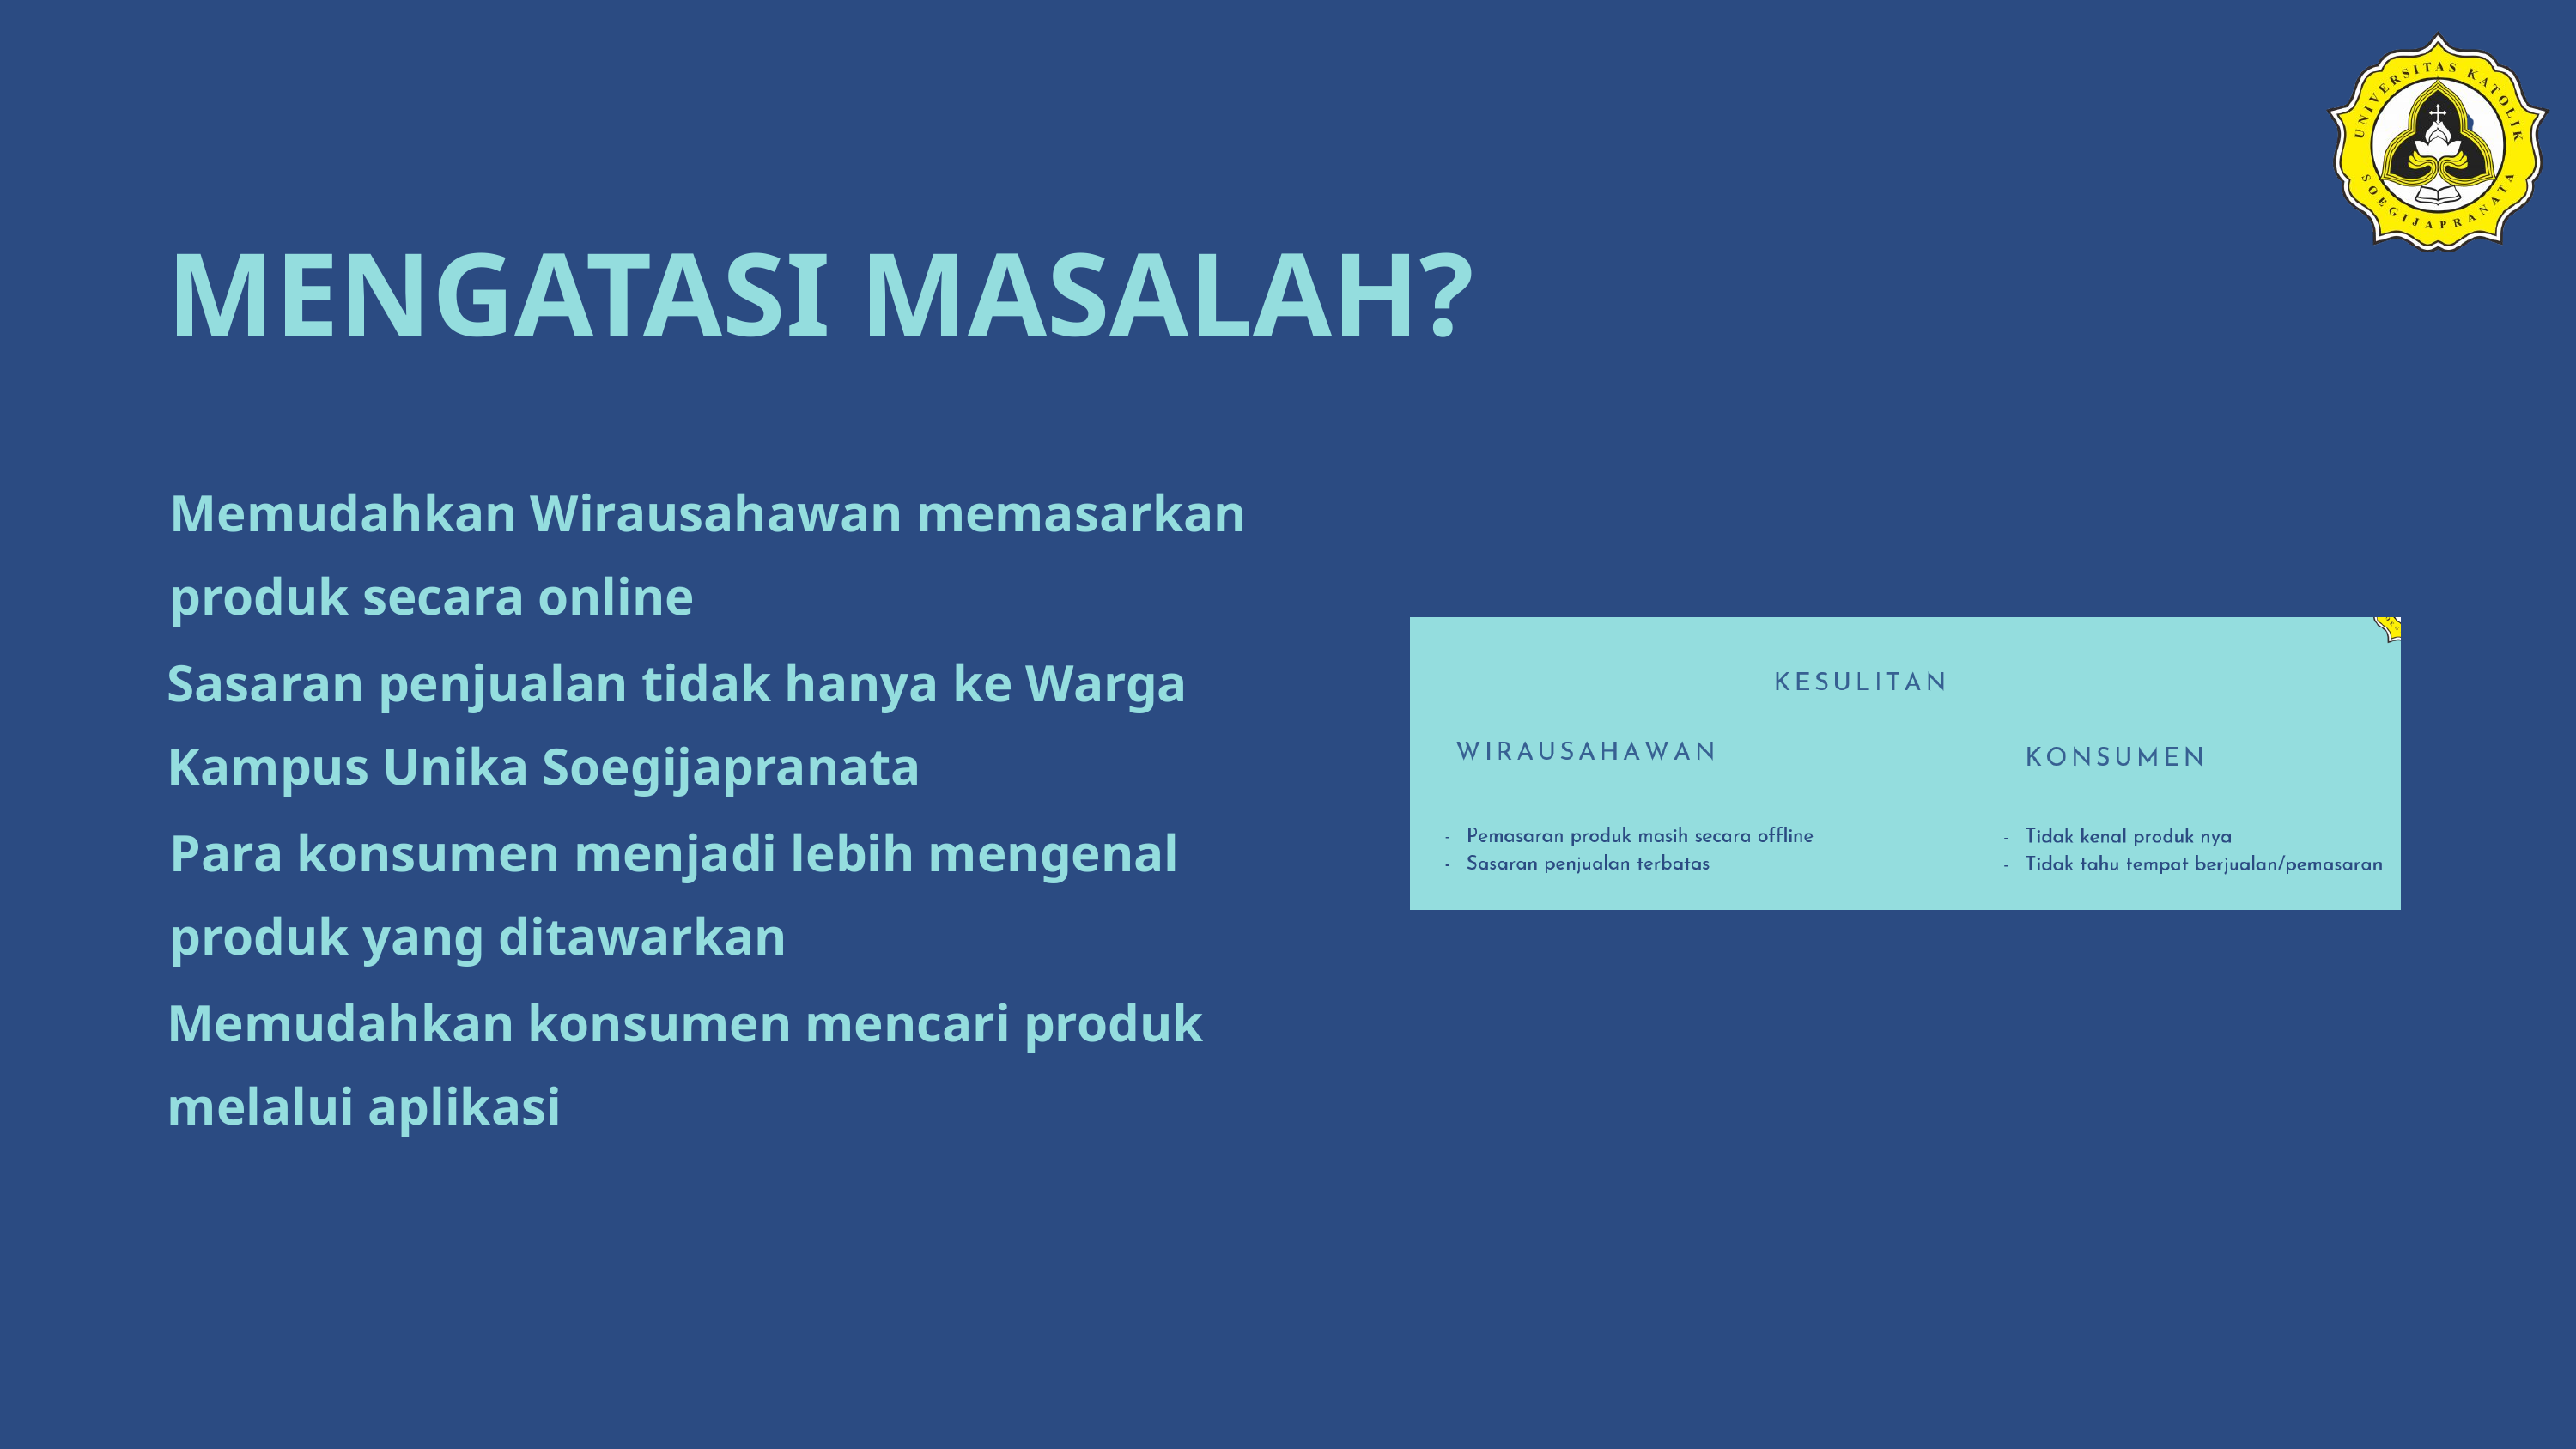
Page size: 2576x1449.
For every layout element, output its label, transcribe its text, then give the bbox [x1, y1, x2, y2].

text_box Para konsumen menjadi lebih mengenal produk yang ditawarkan [169, 797, 1257, 966]
text_box Memudahkan konsumen mencari produk melalui aplikasi [167, 967, 1255, 1136]
text_box Memudahkan Wirausahawan memasarkan produk secara online [169, 458, 1257, 626]
picture [2325, 30, 2550, 252]
picture [1410, 617, 2401, 910]
text_box MENGATASI MASALAH? [167, 194, 1578, 360]
text_box Sasaran penjualan tidak hanya ke Warga Kampus Unika Soegijapranata [167, 627, 1255, 796]
